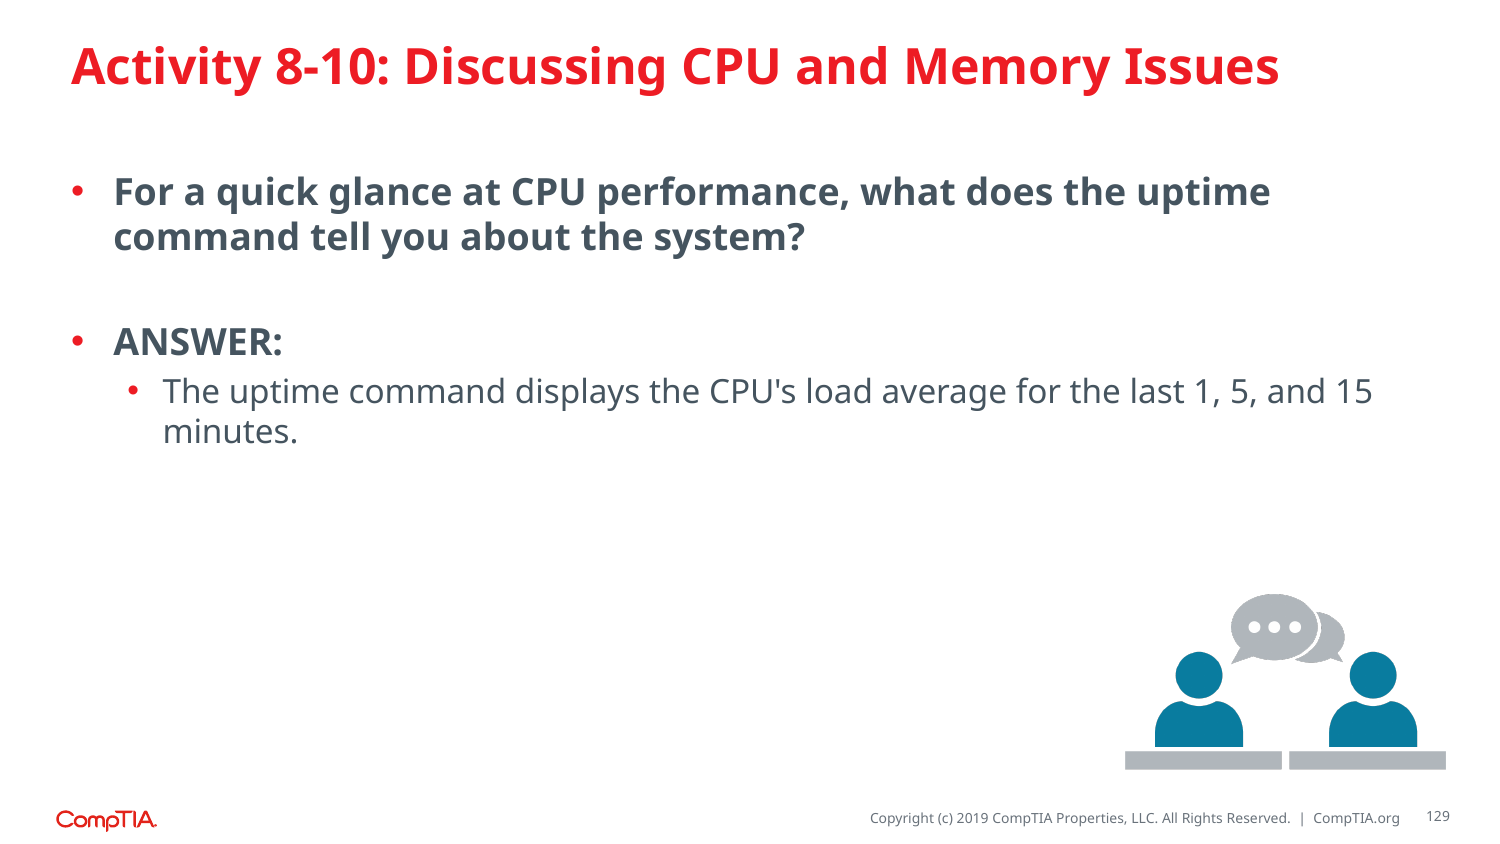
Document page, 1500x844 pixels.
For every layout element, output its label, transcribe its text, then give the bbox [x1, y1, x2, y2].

title Activity 8-10: Discussing CPU and Memory Issues [56, 12, 1350, 117]
slide_number 129 [1407, 800, 1450, 835]
list For a quick glance at CPU performance, what does the uptime command tell you about the system? ANSWER: The uptime command displays the CPU's load average for the last 1, 5, and 15 minutes. [56, 160, 1444, 768]
picture [1124, 593, 1446, 770]
